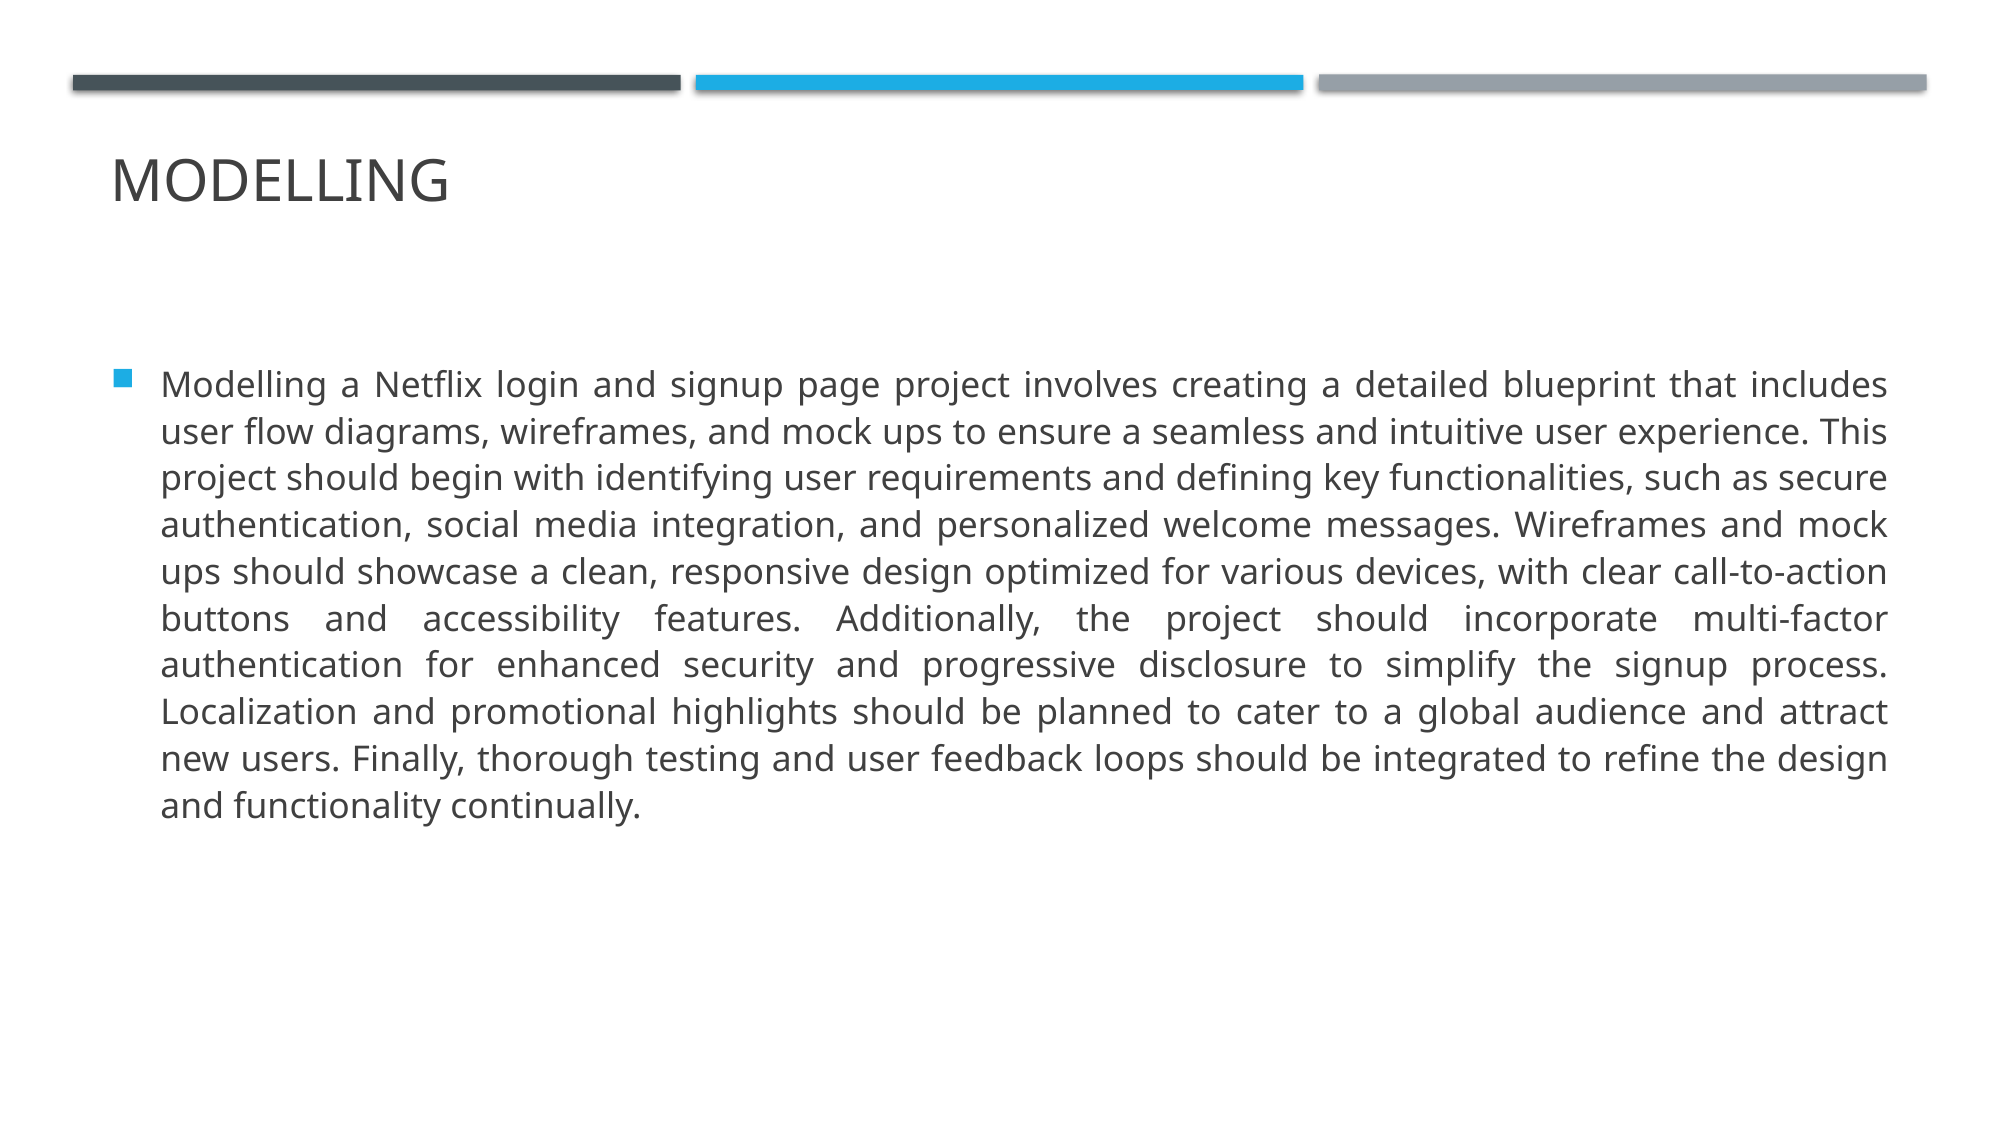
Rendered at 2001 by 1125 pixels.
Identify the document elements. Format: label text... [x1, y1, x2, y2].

list Modelling a Netflix login and signup page project involves creating a detailed blueprint that includes user flow diagrams, wireframes, and mock ups to ensure a seamless and intuitive user experience. This project should begin with identifying user requirements and defining key functionalities, such as secure authentication, social media integration, and personalized welcome messages. Wireframes and mock ups should showcase a clean, responsive design optimized for various devices, with clear call-to-action buttons and accessibility features. Additionally, the project should incorporate multi-factor authentication for enhanced security and progressive disclosure to simplify the signup process. Localization and promotional highlights should be planned to cater to a global audience and attract new users. Finally, thorough testing and user feedback loops should be integrated to refine the design and functionality continually. [95, 246, 1905, 937]
title MODELLING [95, 81, 1905, 246]
